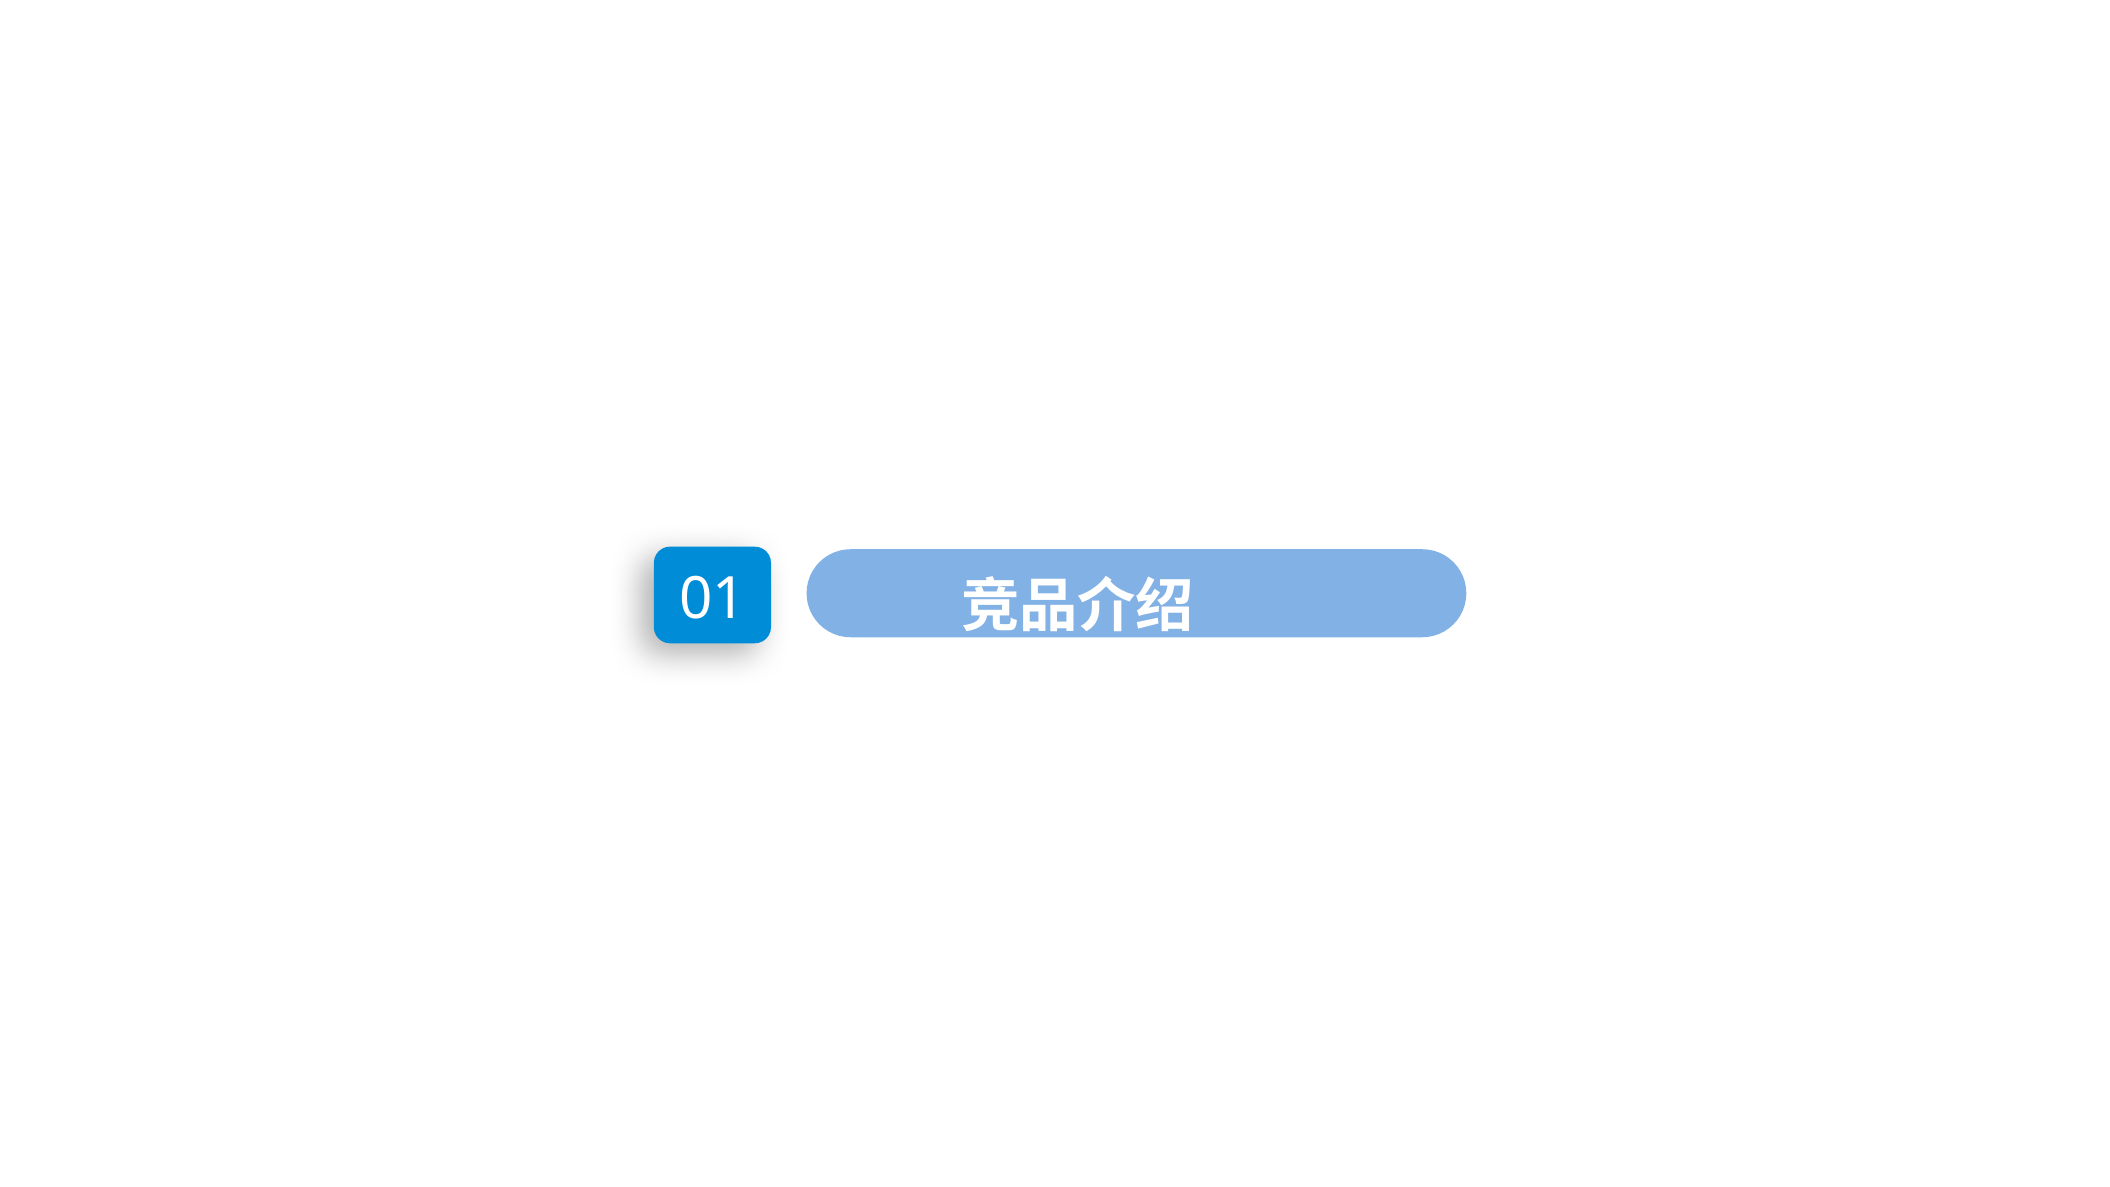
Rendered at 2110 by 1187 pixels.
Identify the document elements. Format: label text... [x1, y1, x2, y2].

text_box [1210, 548, 1468, 639]
text_box [805, 548, 946, 639]
text_box 竞品介绍 [946, 546, 1210, 646]
text_box 01 [652, 545, 773, 645]
